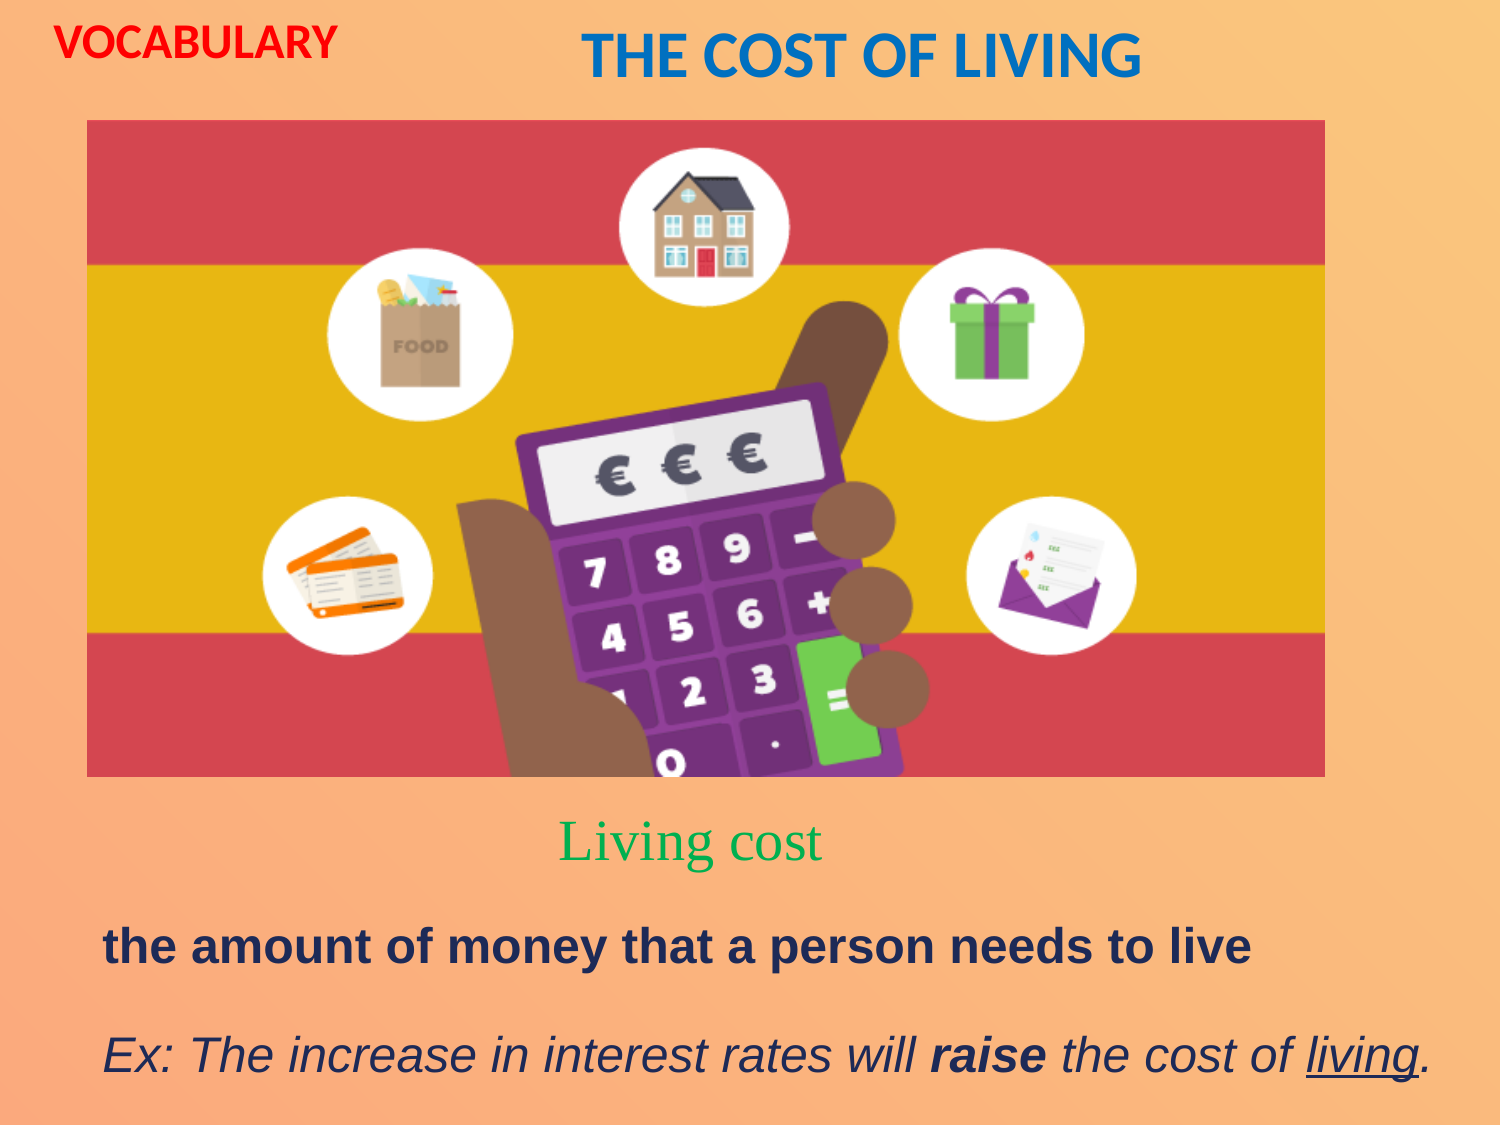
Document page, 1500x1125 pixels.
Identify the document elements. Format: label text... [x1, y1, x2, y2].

text_box the amount of money that a person needs to live [87, 906, 1463, 981]
text_box Living cost [487, 794, 895, 880]
text_box VOCABULARY [2, 1, 389, 77]
text_box Ex: The increase in interest rates will raise the cost of living. [87, 1014, 1500, 1090]
text_box THE COST OF LIVING [375, 2, 1350, 98]
picture [87, 119, 1326, 777]
